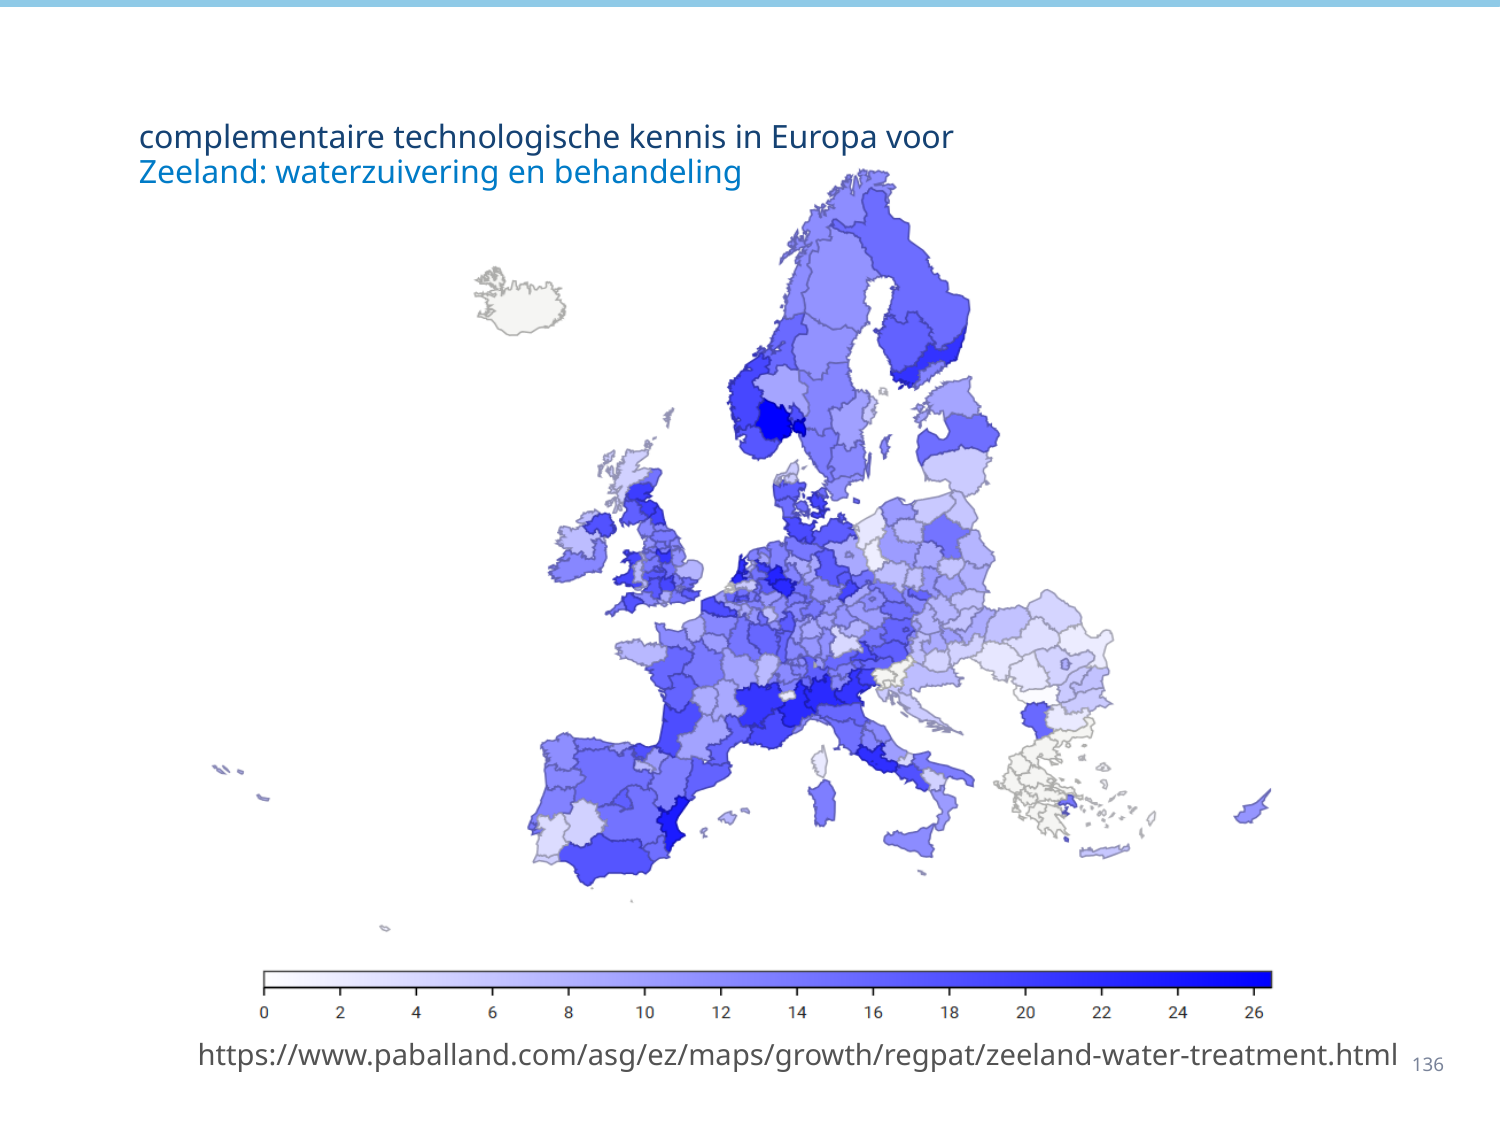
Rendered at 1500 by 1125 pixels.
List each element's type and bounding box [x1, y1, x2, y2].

title [123, 113, 1445, 297]
picture [206, 148, 1294, 1029]
slide_number [1396, 1034, 1500, 1096]
text_box [182, 1028, 1483, 1083]
